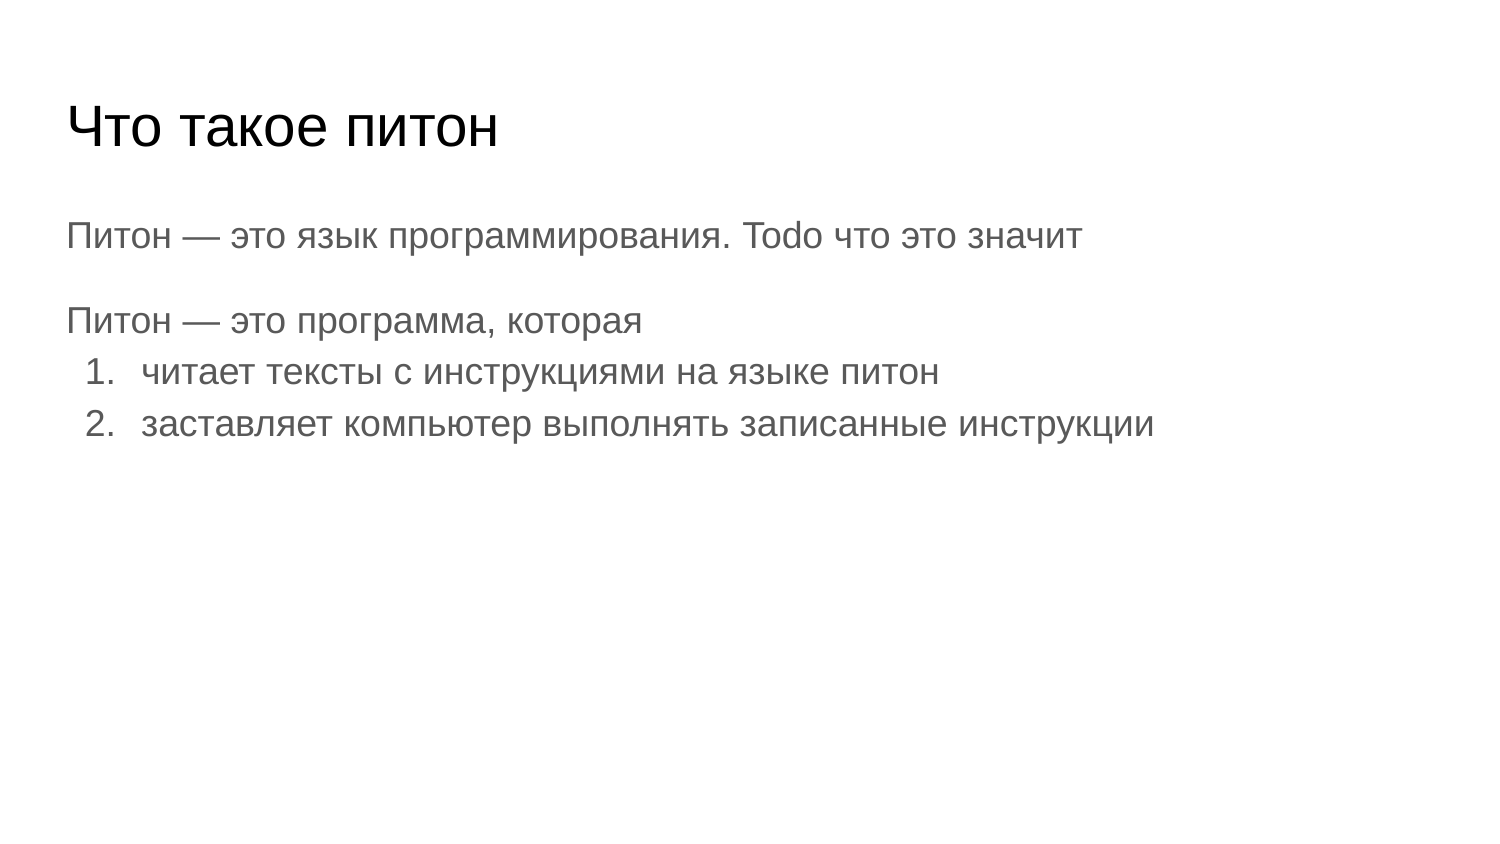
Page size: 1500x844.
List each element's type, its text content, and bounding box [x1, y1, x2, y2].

title Что такое питон [51, 72, 1449, 167]
list Питон — это язык программирования. Todo что это значит Питон — это программа, которая читает тексты с инструкциями на языке питон заставляет компьютер выполнять записанные инструкции [51, 189, 1449, 750]
